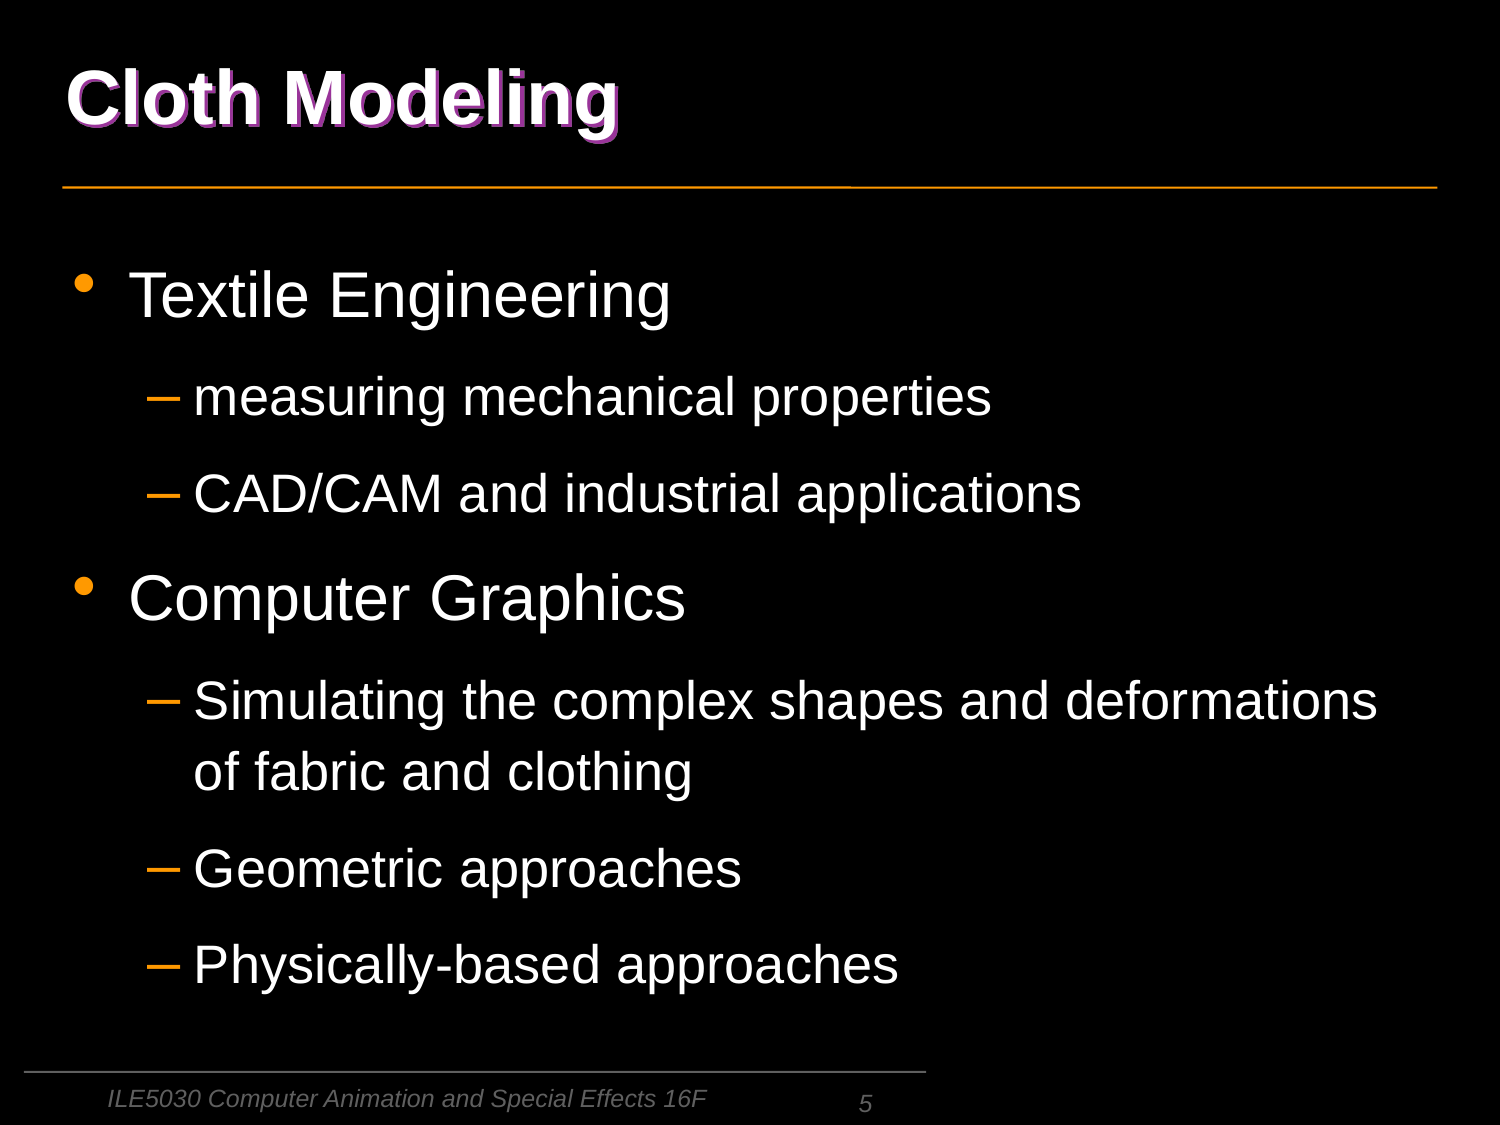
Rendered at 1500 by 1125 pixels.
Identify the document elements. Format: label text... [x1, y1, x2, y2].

title Cloth Modeling [50, 0, 1150, 188]
footer ILE5030 Computer Animation and Special Effects 16F [92, 1074, 838, 1125]
list Textile Engineering measuring mechanical properties CAD/CAM and industrial applications Computer Graphics Simulating the complex shapes and deformations of fabric and clothing Geometric approaches Physically-based approaches [57, 237, 1438, 1063]
slide_number 5 [537, 1084, 888, 1125]
